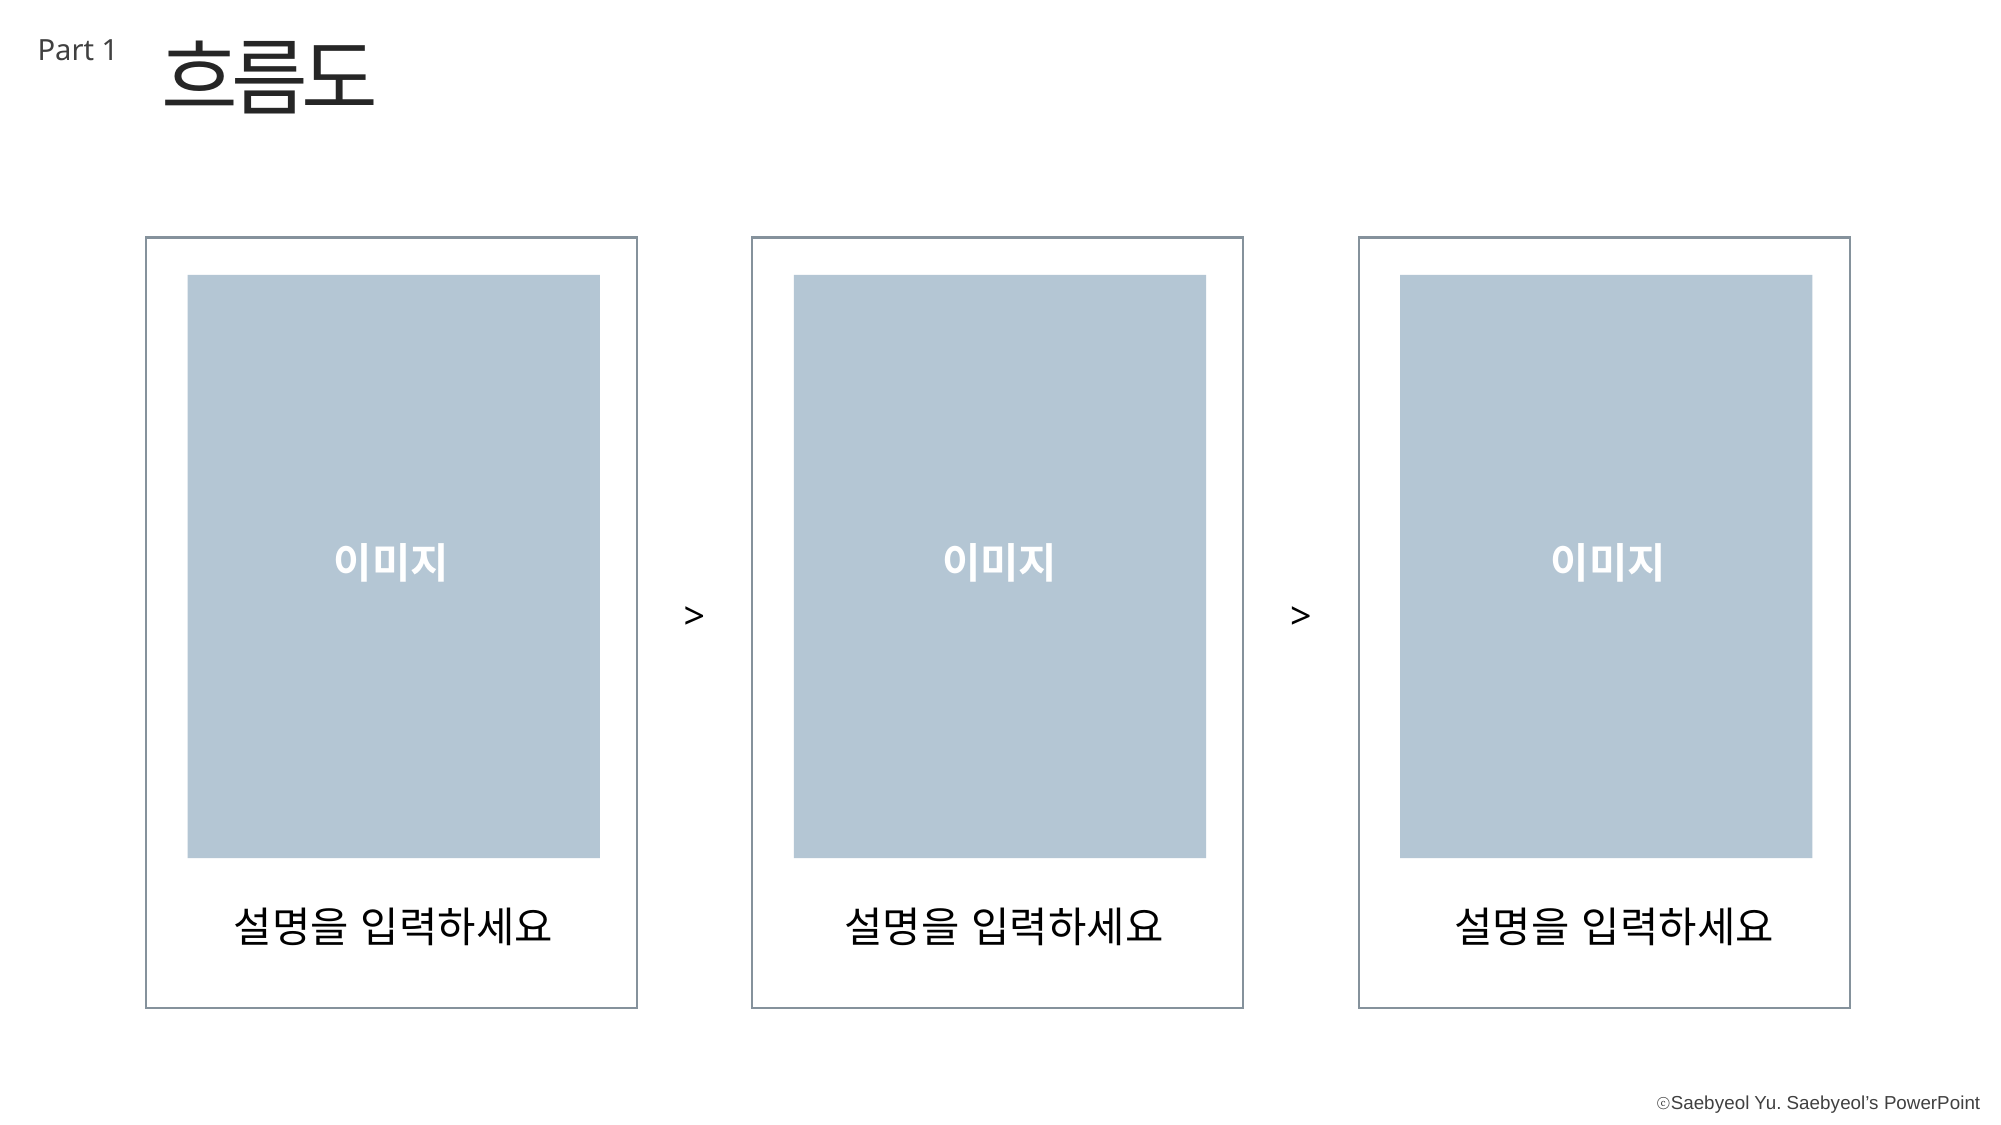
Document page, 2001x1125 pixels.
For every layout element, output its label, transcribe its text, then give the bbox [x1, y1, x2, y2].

text_box [793, 274, 1207, 859]
text_box [1399, 274, 1813, 859]
text_box [1358, 236, 1851, 1009]
text_box > [668, 584, 721, 644]
text_box 설명을 입력하세요 [1439, 893, 1790, 959]
text_box 흐름도 [146, 17, 394, 133]
text_box 이미지 [318, 529, 464, 595]
text_box 이미지 [1535, 529, 1682, 595]
text_box [145, 236, 638, 1009]
text_box 설명을 입력하세요 [829, 893, 1179, 959]
text_box [186, 274, 601, 859]
text_box Part 1 [22, 23, 134, 74]
text_box > [1275, 584, 1327, 644]
text_box 이미지 [927, 529, 1073, 595]
text_box [751, 236, 1244, 1009]
text_box 설명을 입력하세요 [218, 893, 569, 959]
